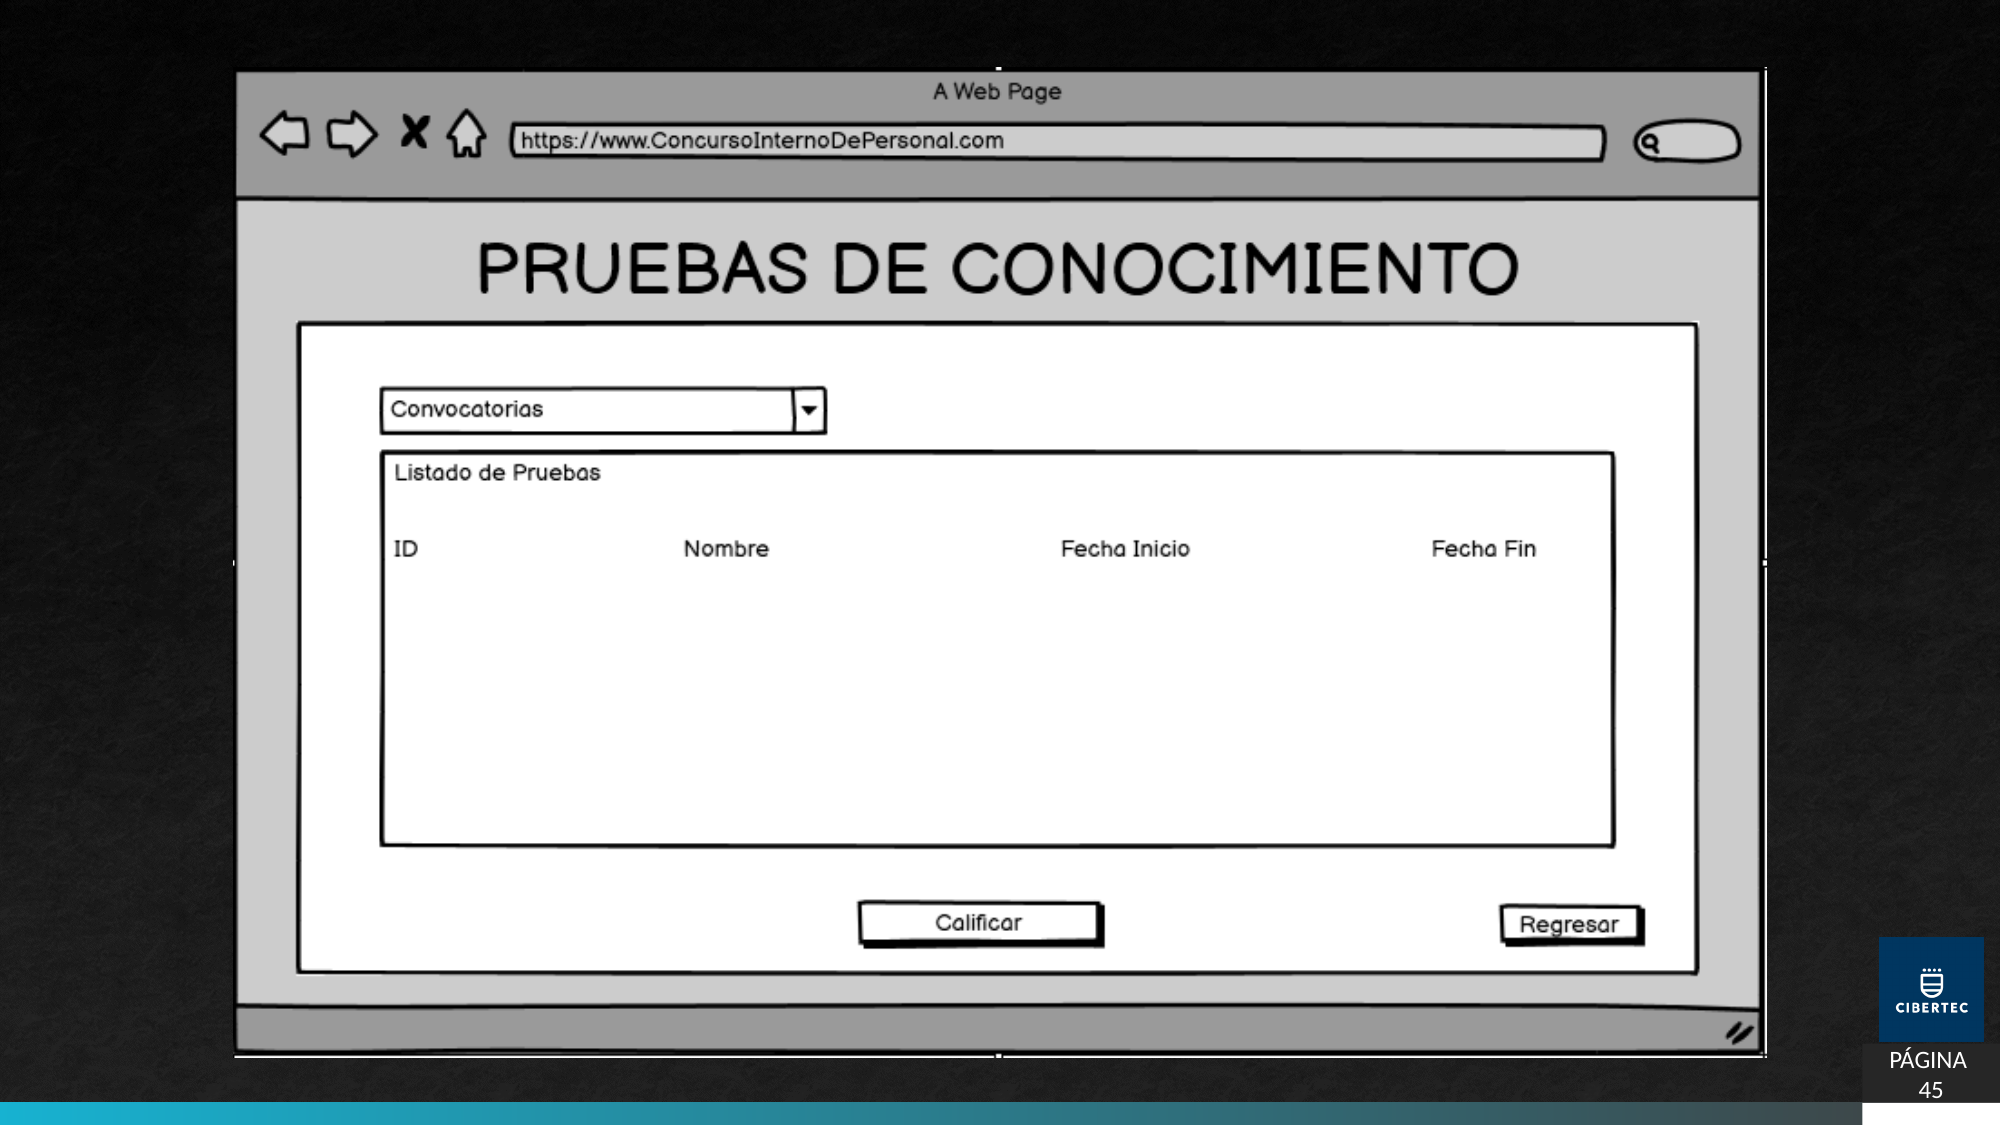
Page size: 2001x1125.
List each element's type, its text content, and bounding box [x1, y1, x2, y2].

picture [0, 0, 2000, 1103]
slide_number PÁGINA 45 [1862, 1043, 2000, 1103]
